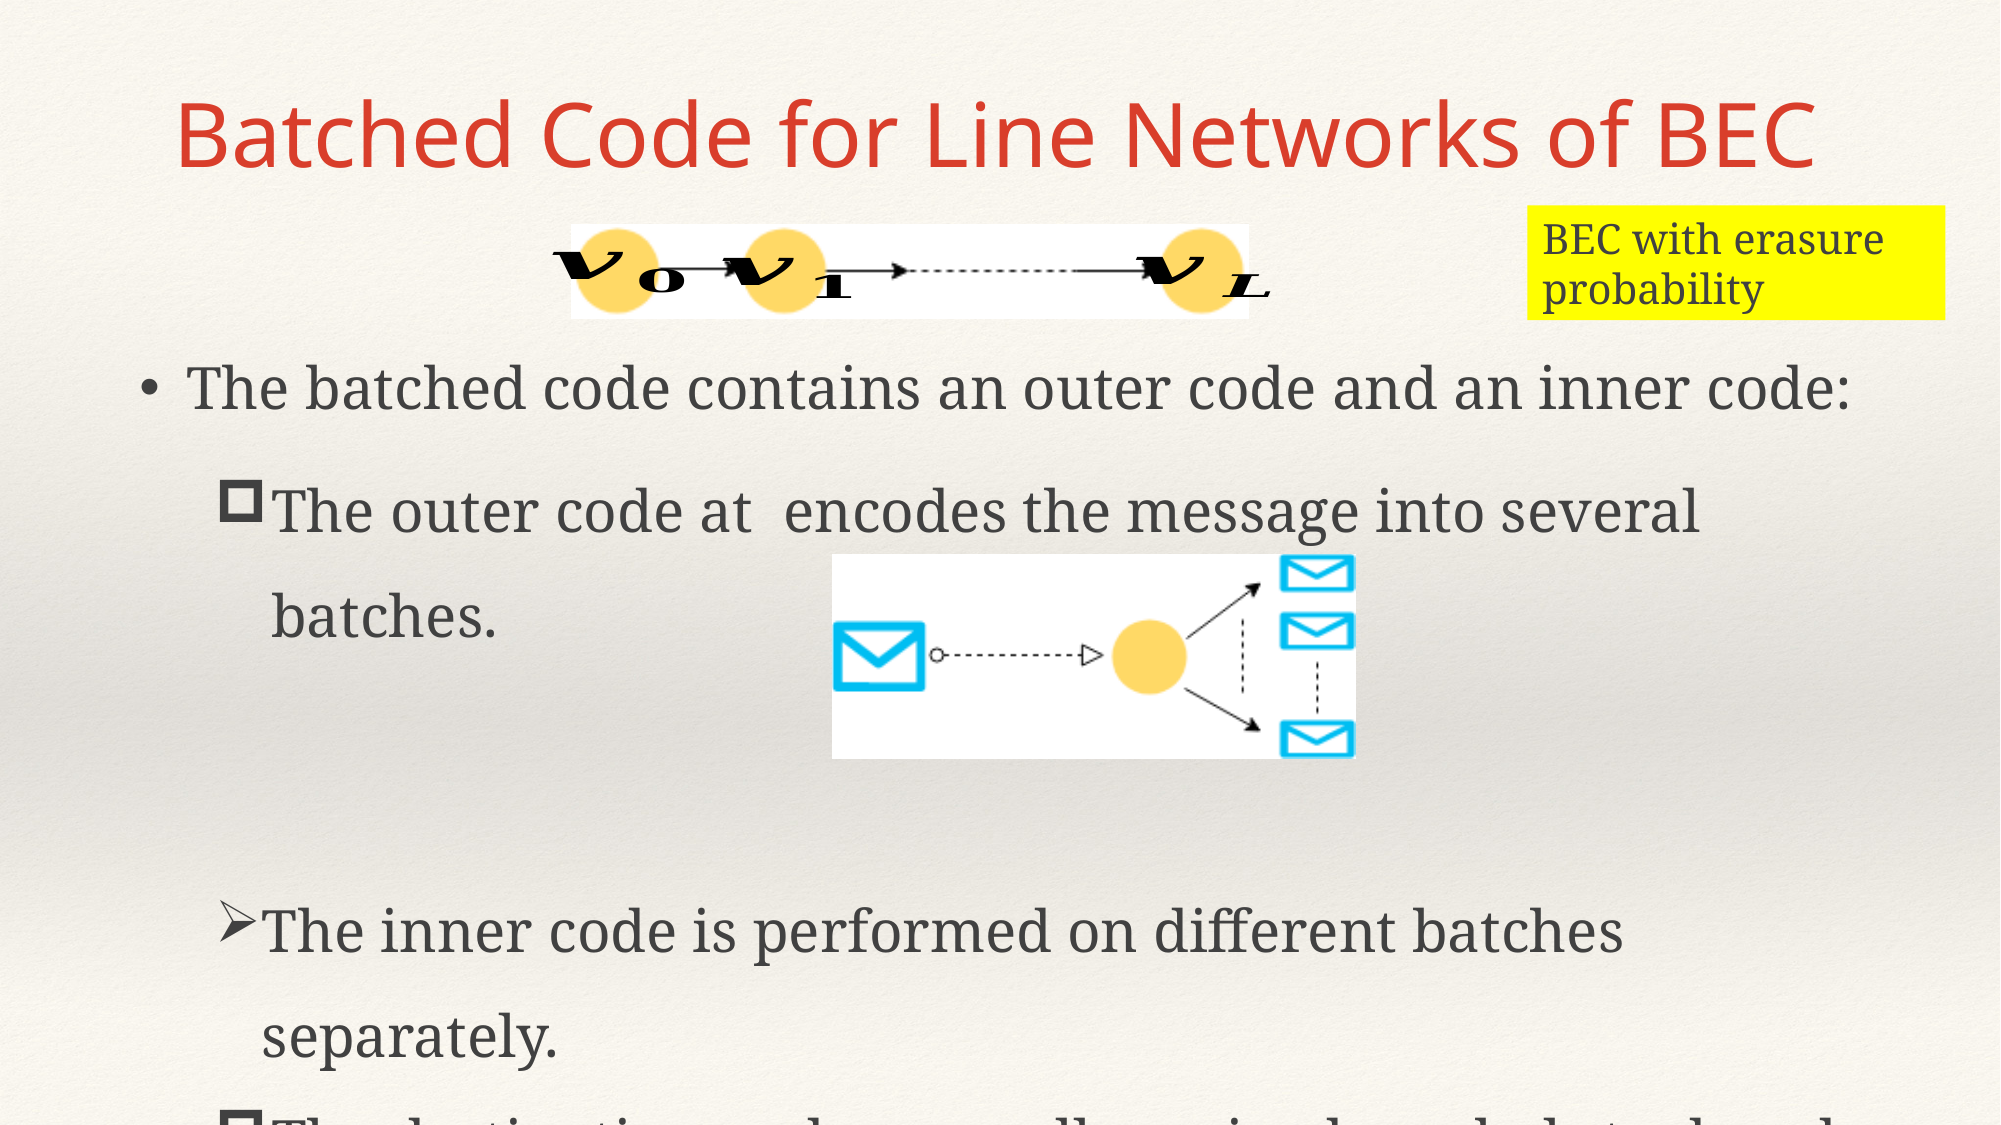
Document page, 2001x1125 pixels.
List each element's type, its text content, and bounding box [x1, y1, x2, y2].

picture [0, 0, 2001, 1125]
text_box The batched code contains an outer code and an inner code: [124, 343, 1935, 429]
picture [228, 1118, 254, 1125]
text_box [549, 224, 1272, 319]
title Batched Code for Line Networks of BEC [160, 44, 1832, 234]
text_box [199, 431, 1919, 1084]
